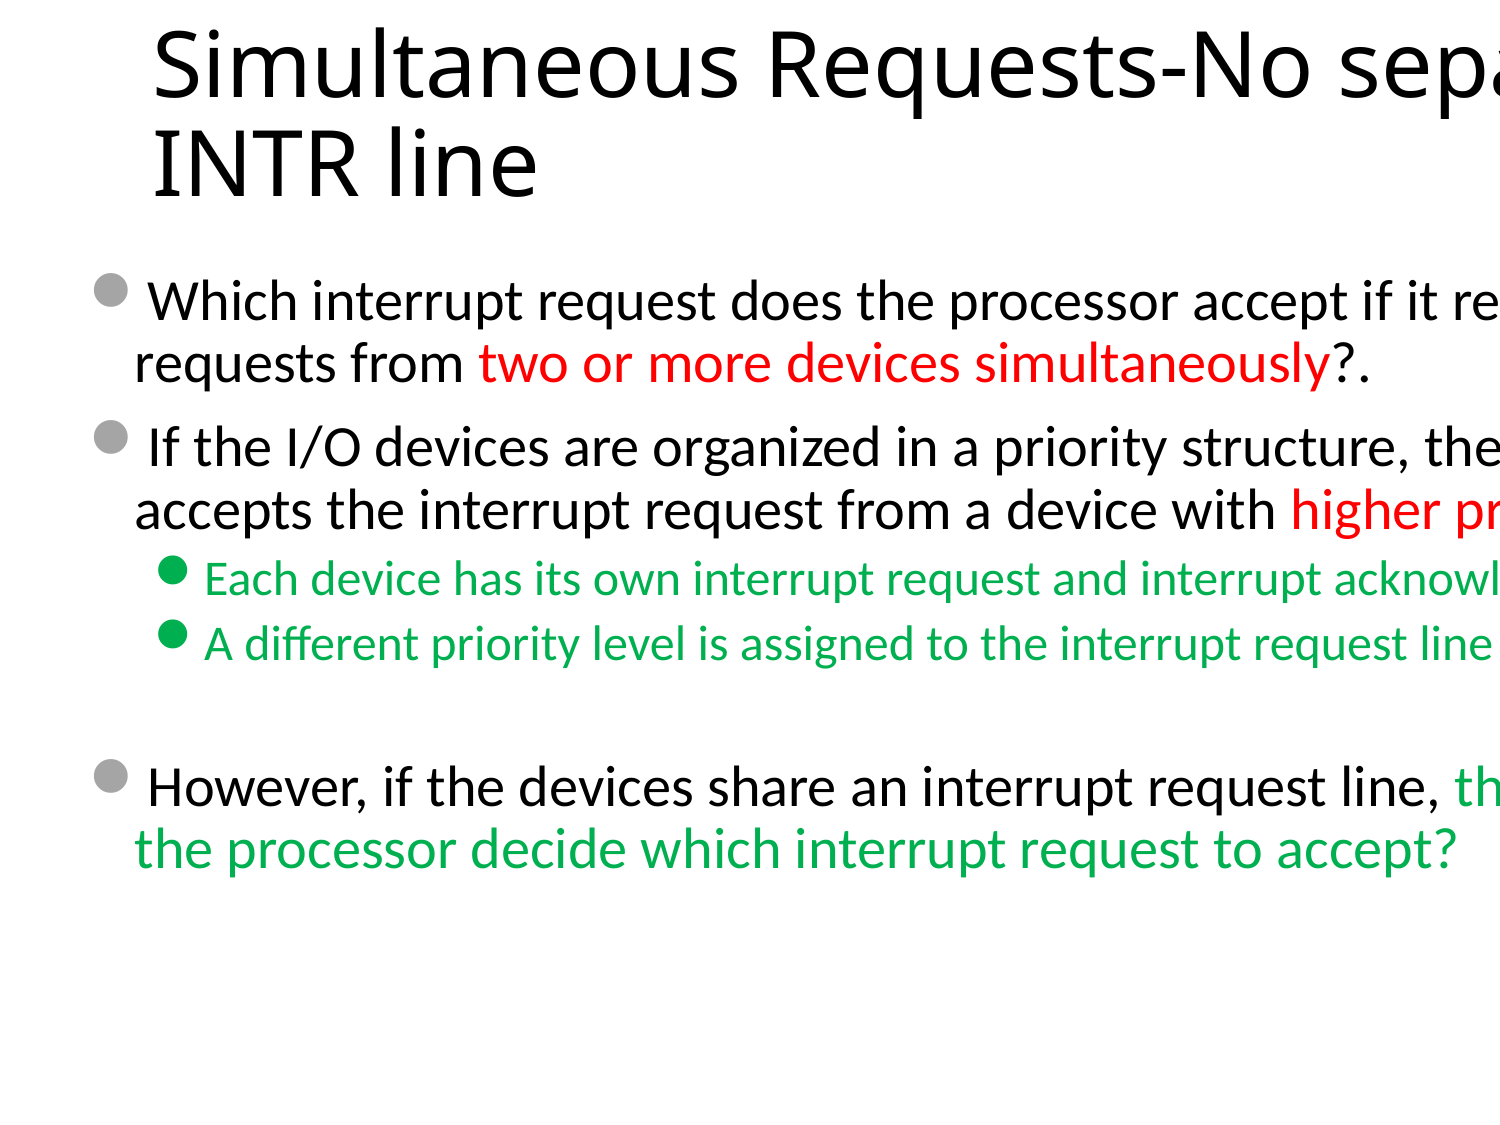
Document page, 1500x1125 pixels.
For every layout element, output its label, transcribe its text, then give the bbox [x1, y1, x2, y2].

title Simultaneous Requests-No separate INTR line [137, 59, 1500, 175]
text_box Which interrupt request does the processor accept if it receives interrupt requests from two or more devices simultaneously?. If the I/O devices are organized in a priority structure, the processor accepts the interrupt request from a device with higher priority. Each device has its own interrupt request and interrupt acknowledge line. A different priority level is assigned to the interrupt request line of each device. However, if the devices share an interrupt request line, then how does the processor decide which interrupt request to accept? [75, 262, 1500, 1005]
